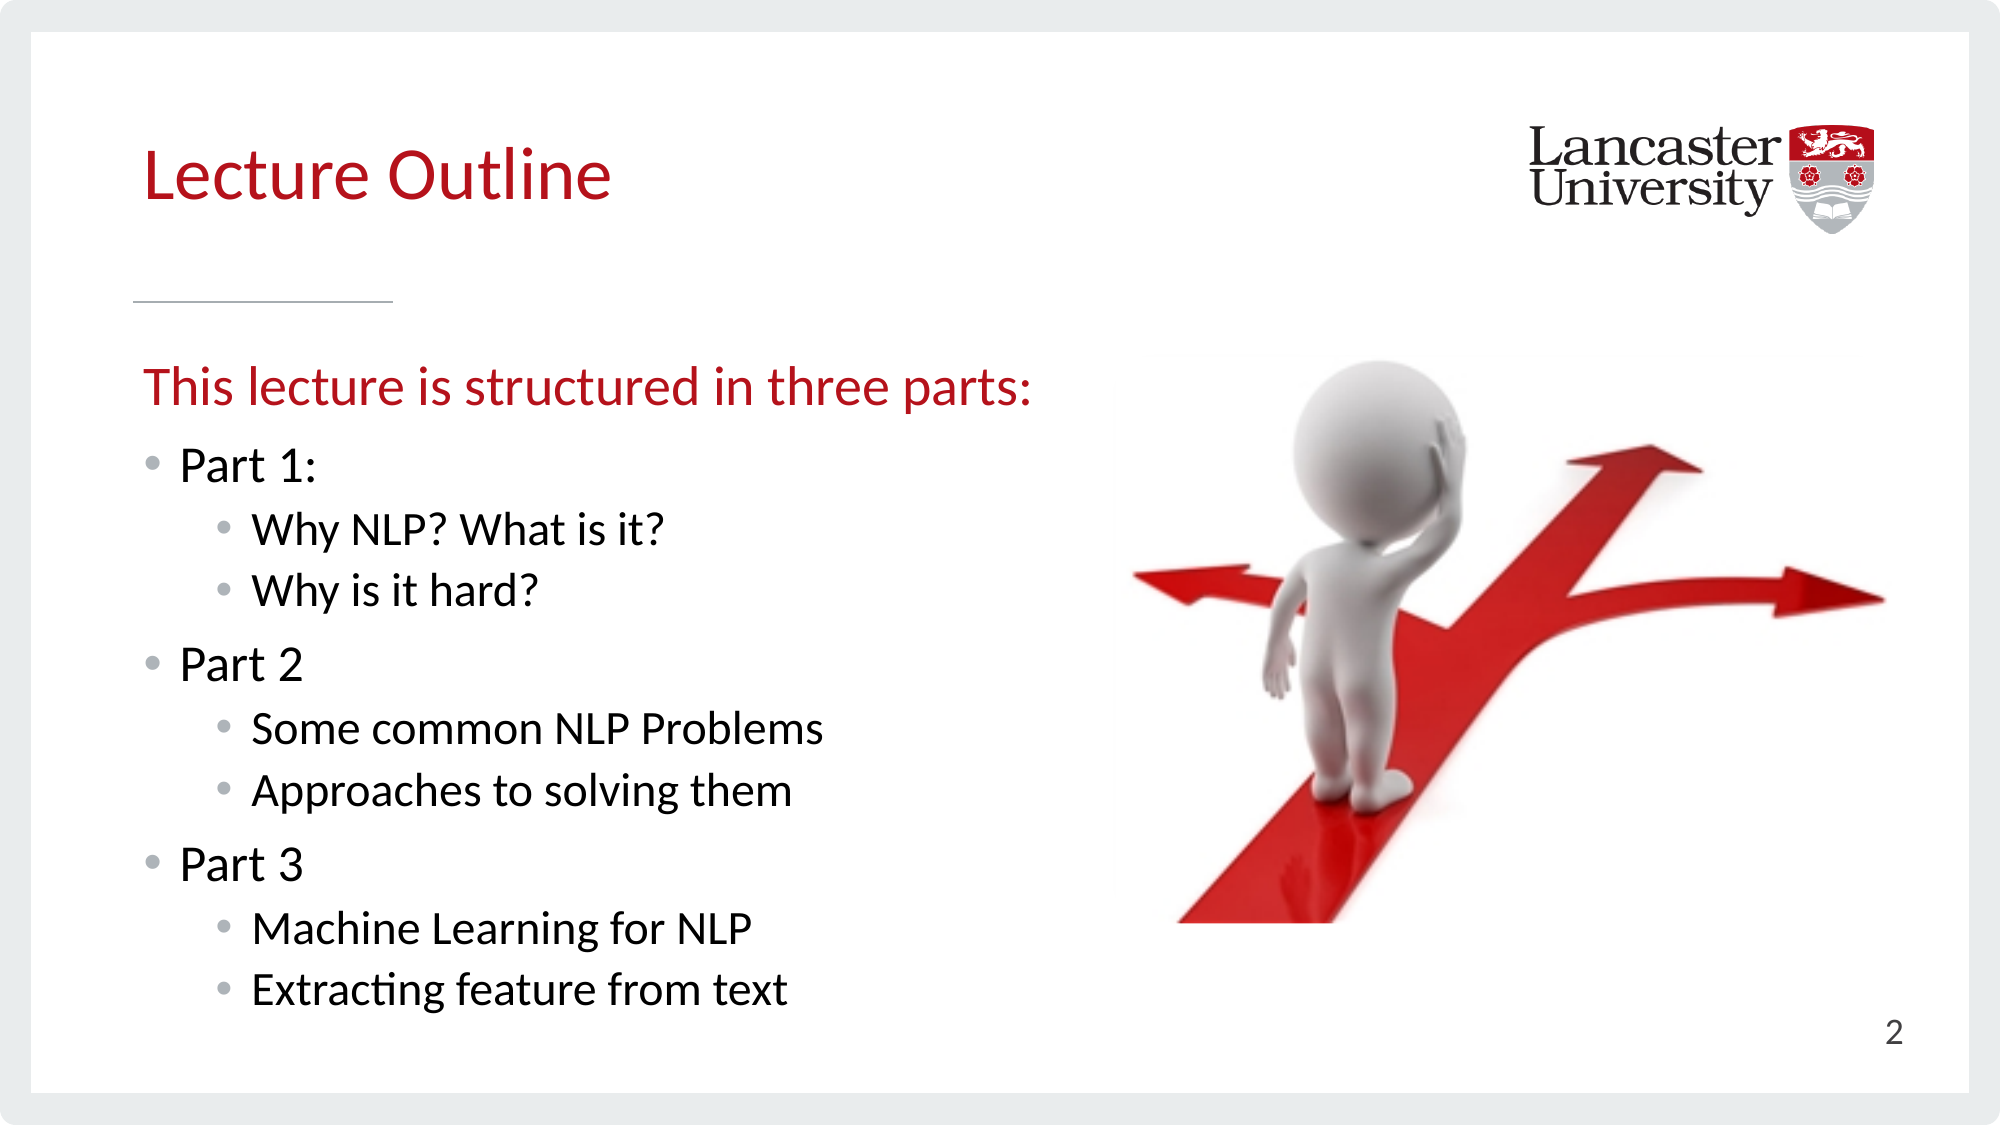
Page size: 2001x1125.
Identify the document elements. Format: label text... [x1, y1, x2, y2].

slide_number 2 [1468, 999, 1919, 1060]
title Lecture Outline [128, 78, 1482, 279]
list This lecture is structured in three parts: Part 1: Why NLP? What is it? Why is it hard? Part 2 Some common NLP Problems Approaches to solving them Part 3 Machine Learning for NLP Extracting feature from text [128, 349, 1309, 1030]
picture [1112, 354, 1892, 924]
